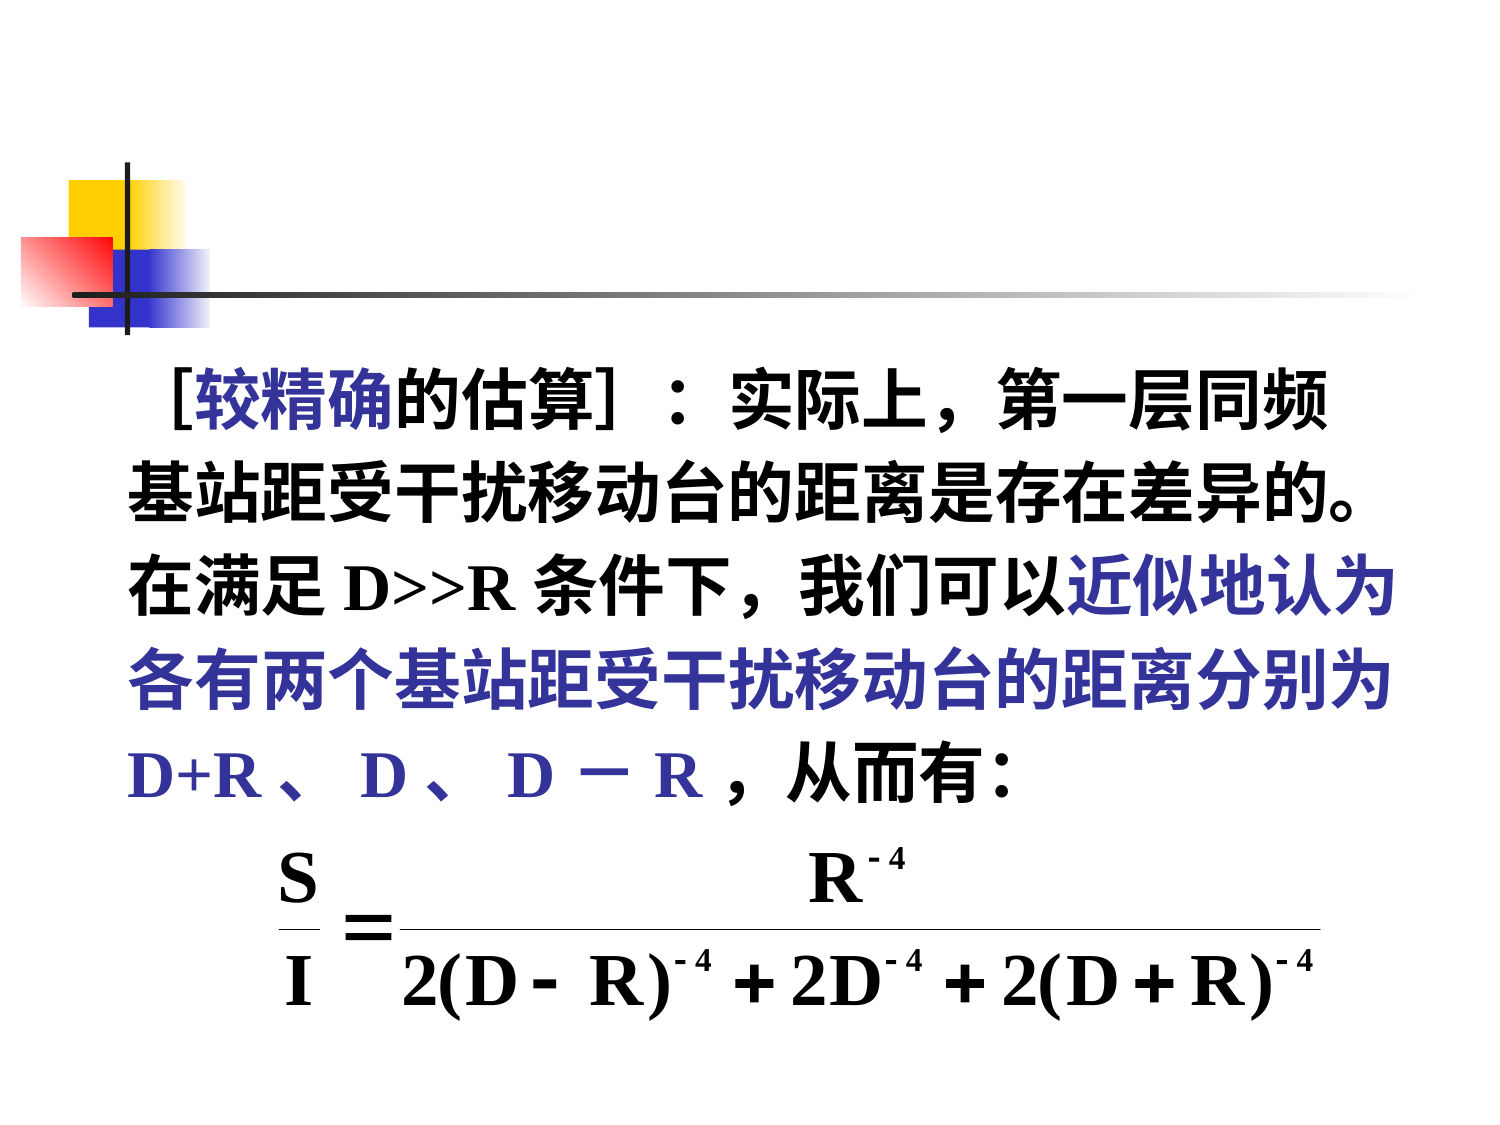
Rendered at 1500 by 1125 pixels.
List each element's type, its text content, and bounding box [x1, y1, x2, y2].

list ［较精确的估算］：实际上，第一层同频 基站距受干扰移动台的距离是存在差异的。 在满足D>>R条件下，我们可以近似地认为 各有两个基站距受干扰移动台的距离分别为 D+R、D、D－R，从而有： [112, 468, 1438, 1026]
list ［较精确的估算］：实际上，第一层同频 基站距受干扰移动台的距离是存在差异的。 在满足D>>R条件下，我们可以近似地认为 各有两个基站距受干扰移动台的距离分别为 D+R、D、D－R，从而有： [112, 349, 1438, 467]
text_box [274, 837, 1326, 1027]
